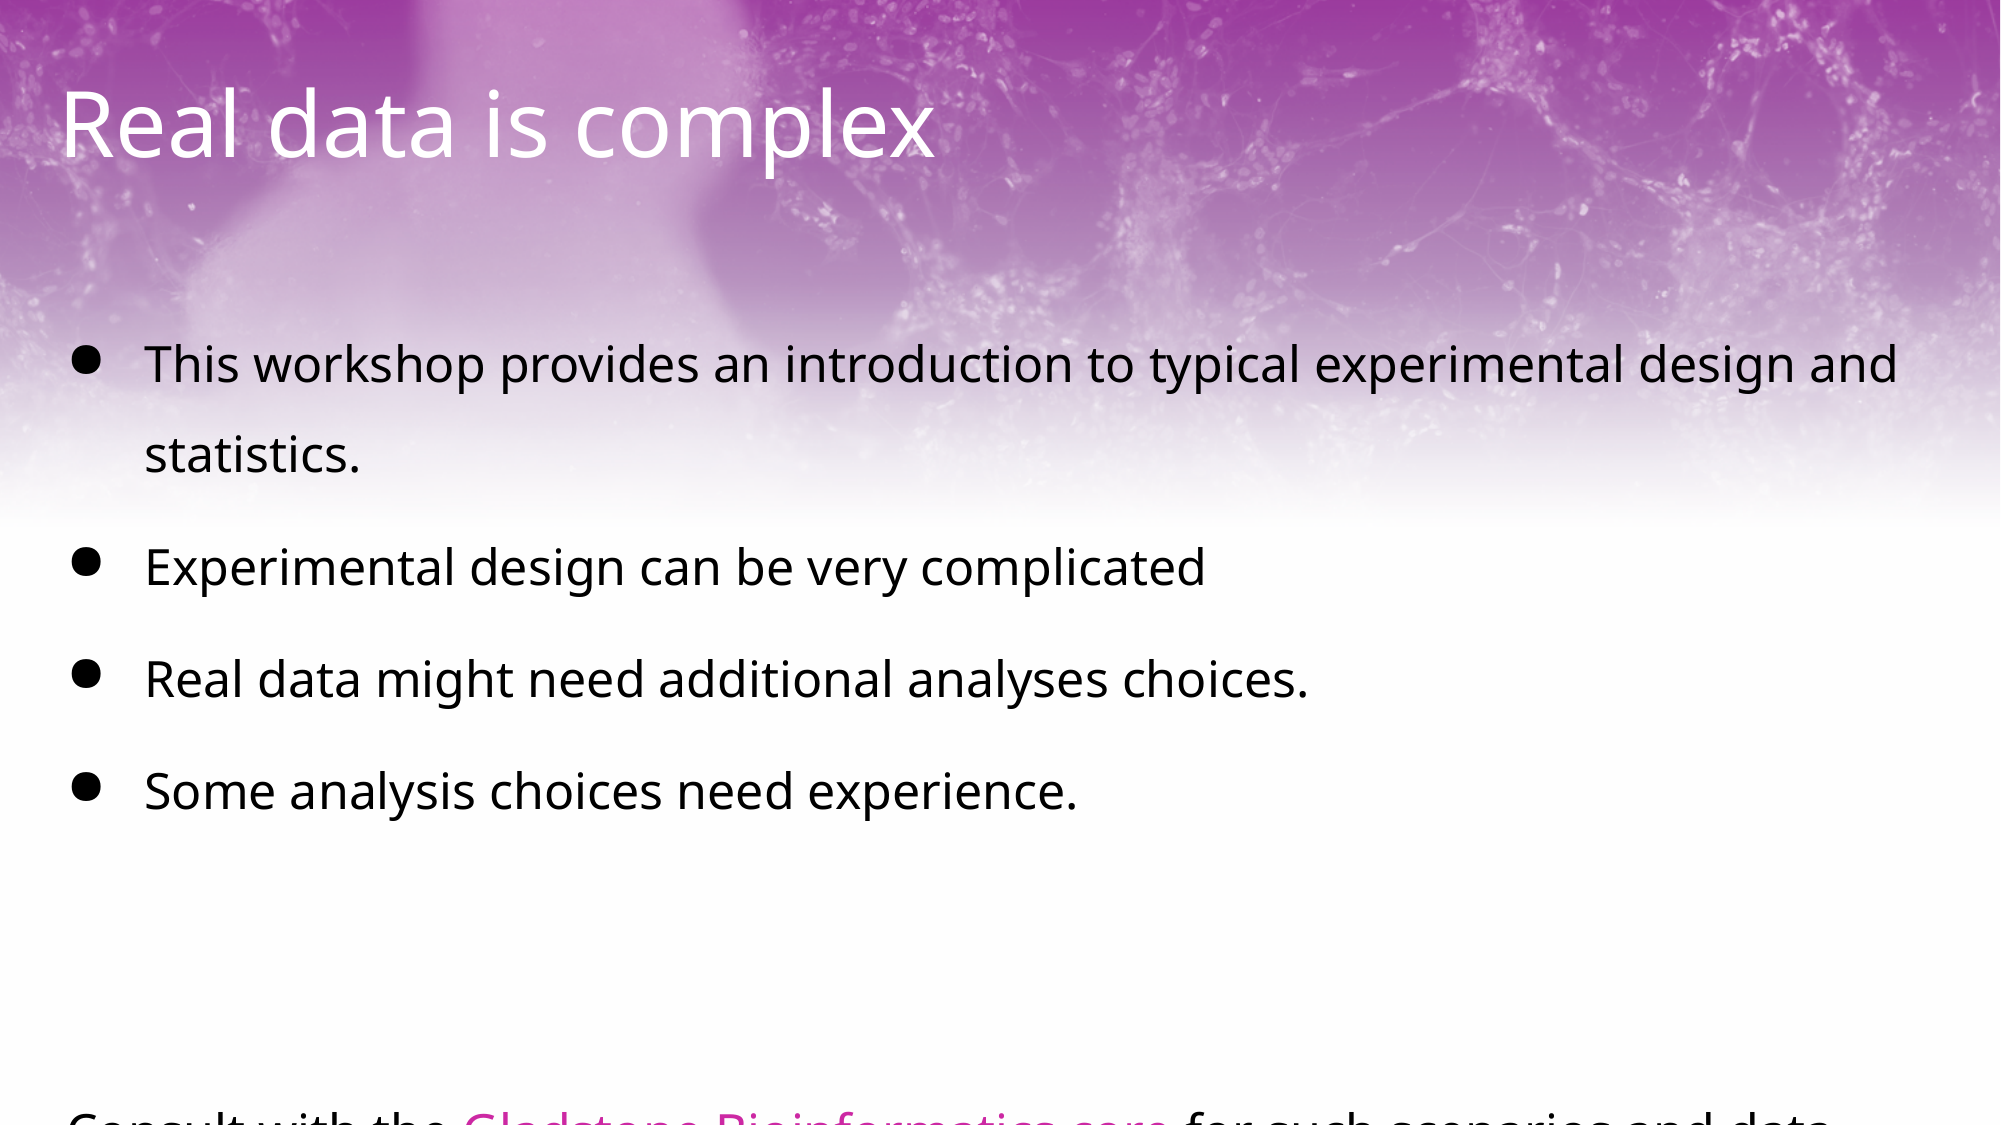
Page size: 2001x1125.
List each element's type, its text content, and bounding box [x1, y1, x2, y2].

text_box This workshop provides an introduction to typical experimental design and statistics. Experimental design can be very complicated Real data might need additional analyses choices. Some analysis choices need experience. Consult with the Gladstone Bioinformatics core for such scenarios and data. [29, 213, 1971, 1125]
picture [0, 0, 2001, 1125]
text_box Real data is complex [58, 67, 1784, 213]
